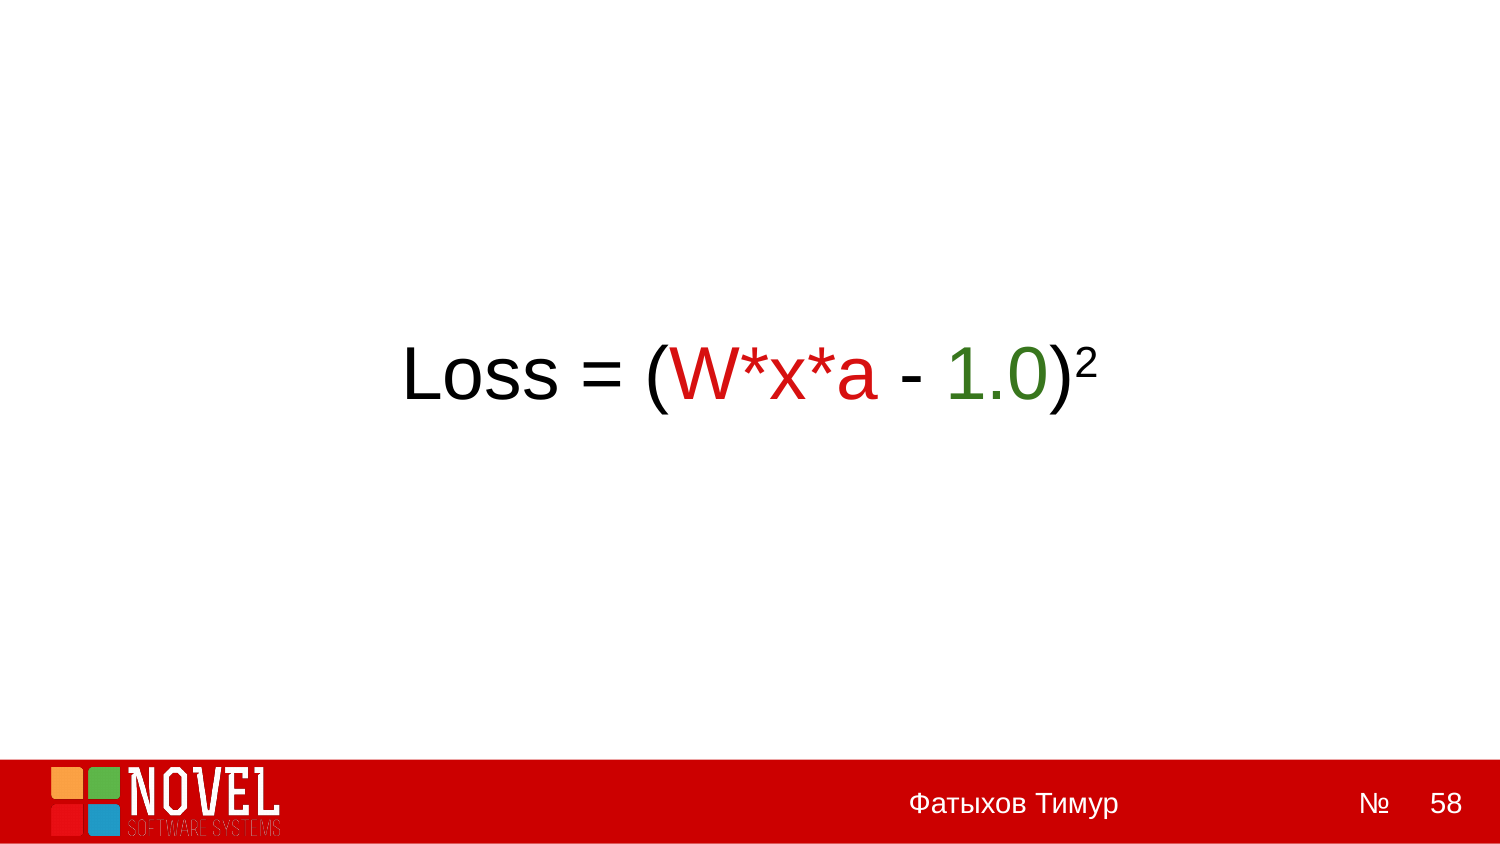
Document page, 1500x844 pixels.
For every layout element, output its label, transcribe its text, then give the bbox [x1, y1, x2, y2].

picture [51, 767, 280, 836]
slide_number ‹#› [1415, 759, 1500, 844]
text_box Loss = (W*x*a - 1.0)2 [136, 309, 1363, 422]
